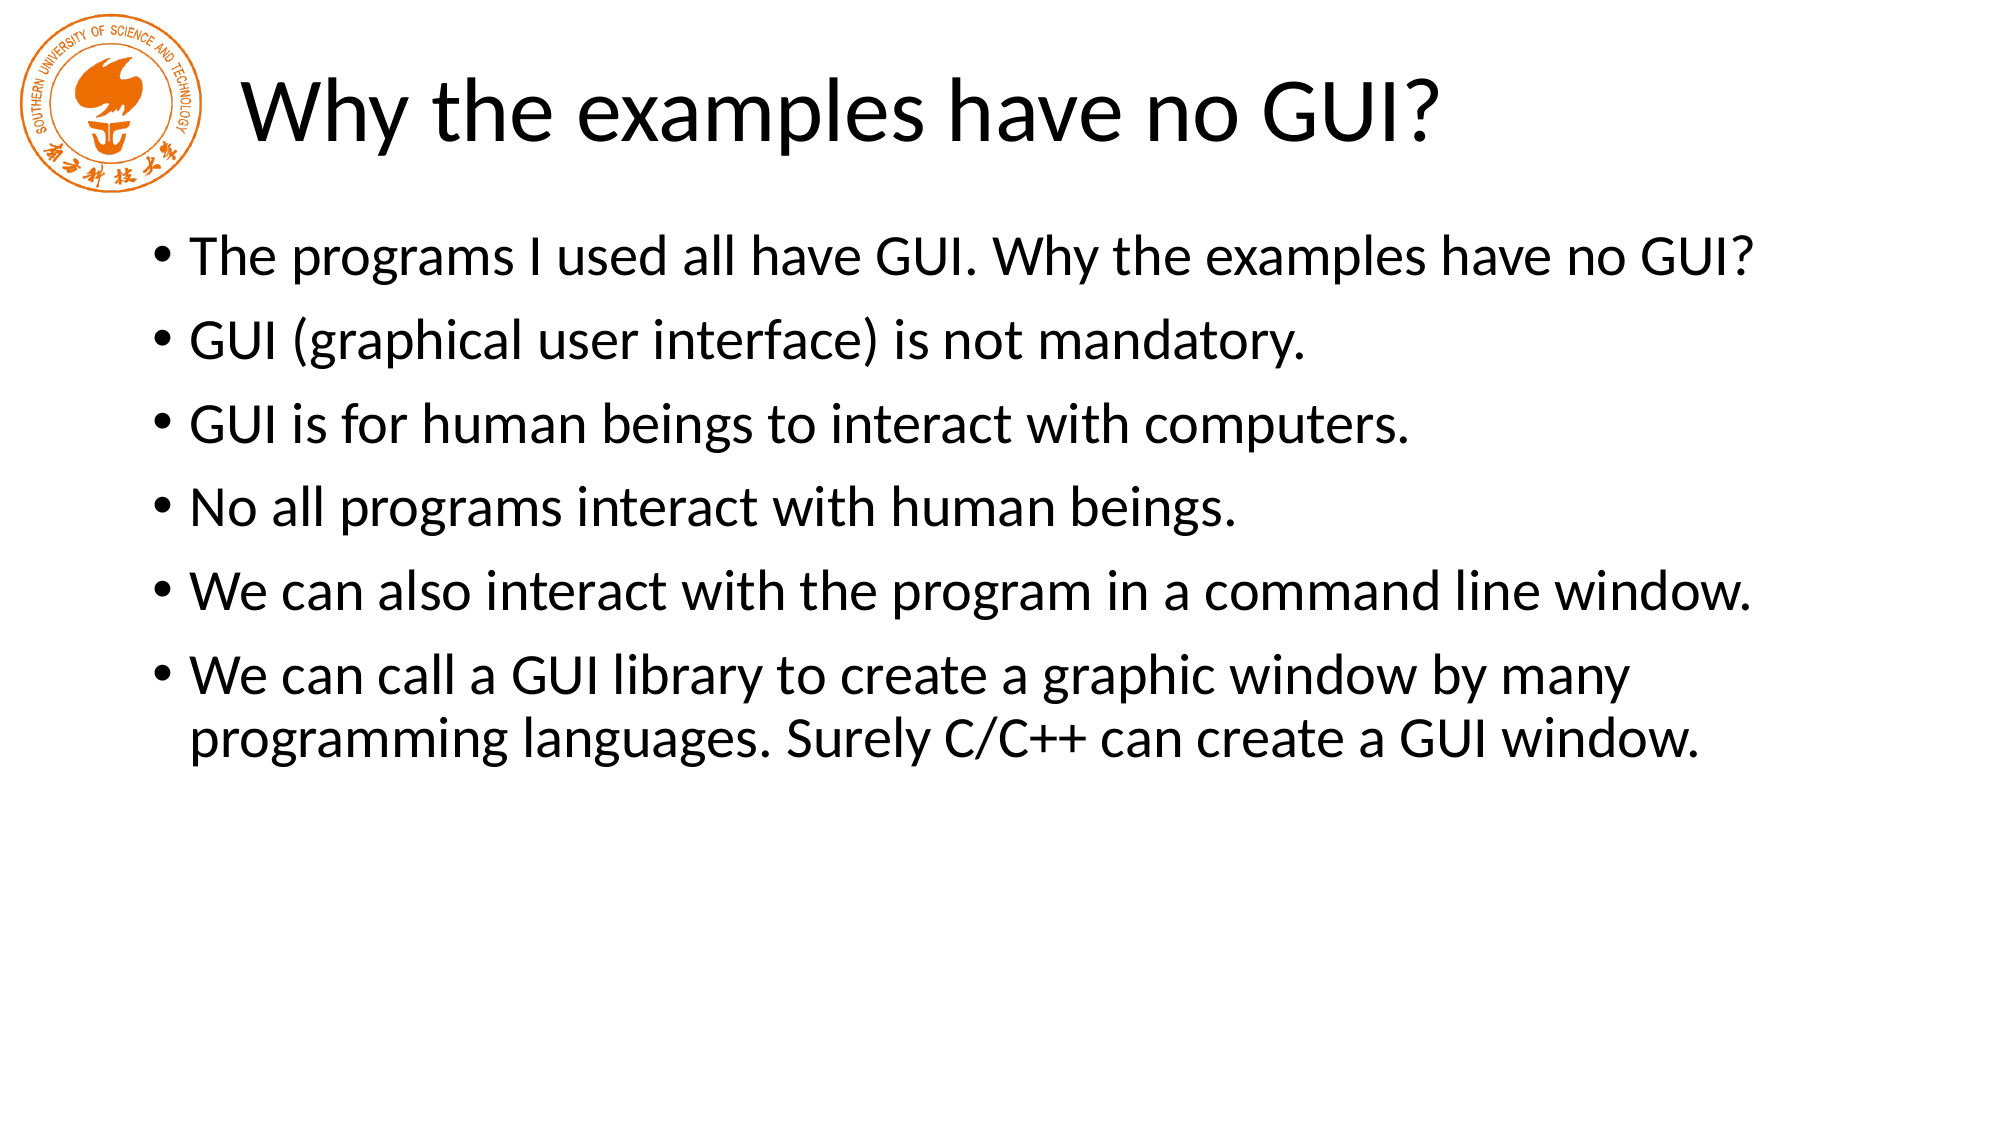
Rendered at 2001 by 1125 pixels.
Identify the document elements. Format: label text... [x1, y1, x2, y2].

picture [18, 11, 202, 194]
title Why the examples have no GUI? [225, 43, 1951, 181]
list The programs I used all have GUI. Why the examples have no GUI? GUI (graphical user interface) is not mandatory. GUI is for human beings to interact with computers. No all programs interact with human beings. We can also interact with the program in a command line window. We can call a GUI library to create a graphic window by many programming languages. Surely C/C++ can create a GUI window. [137, 217, 1951, 1014]
